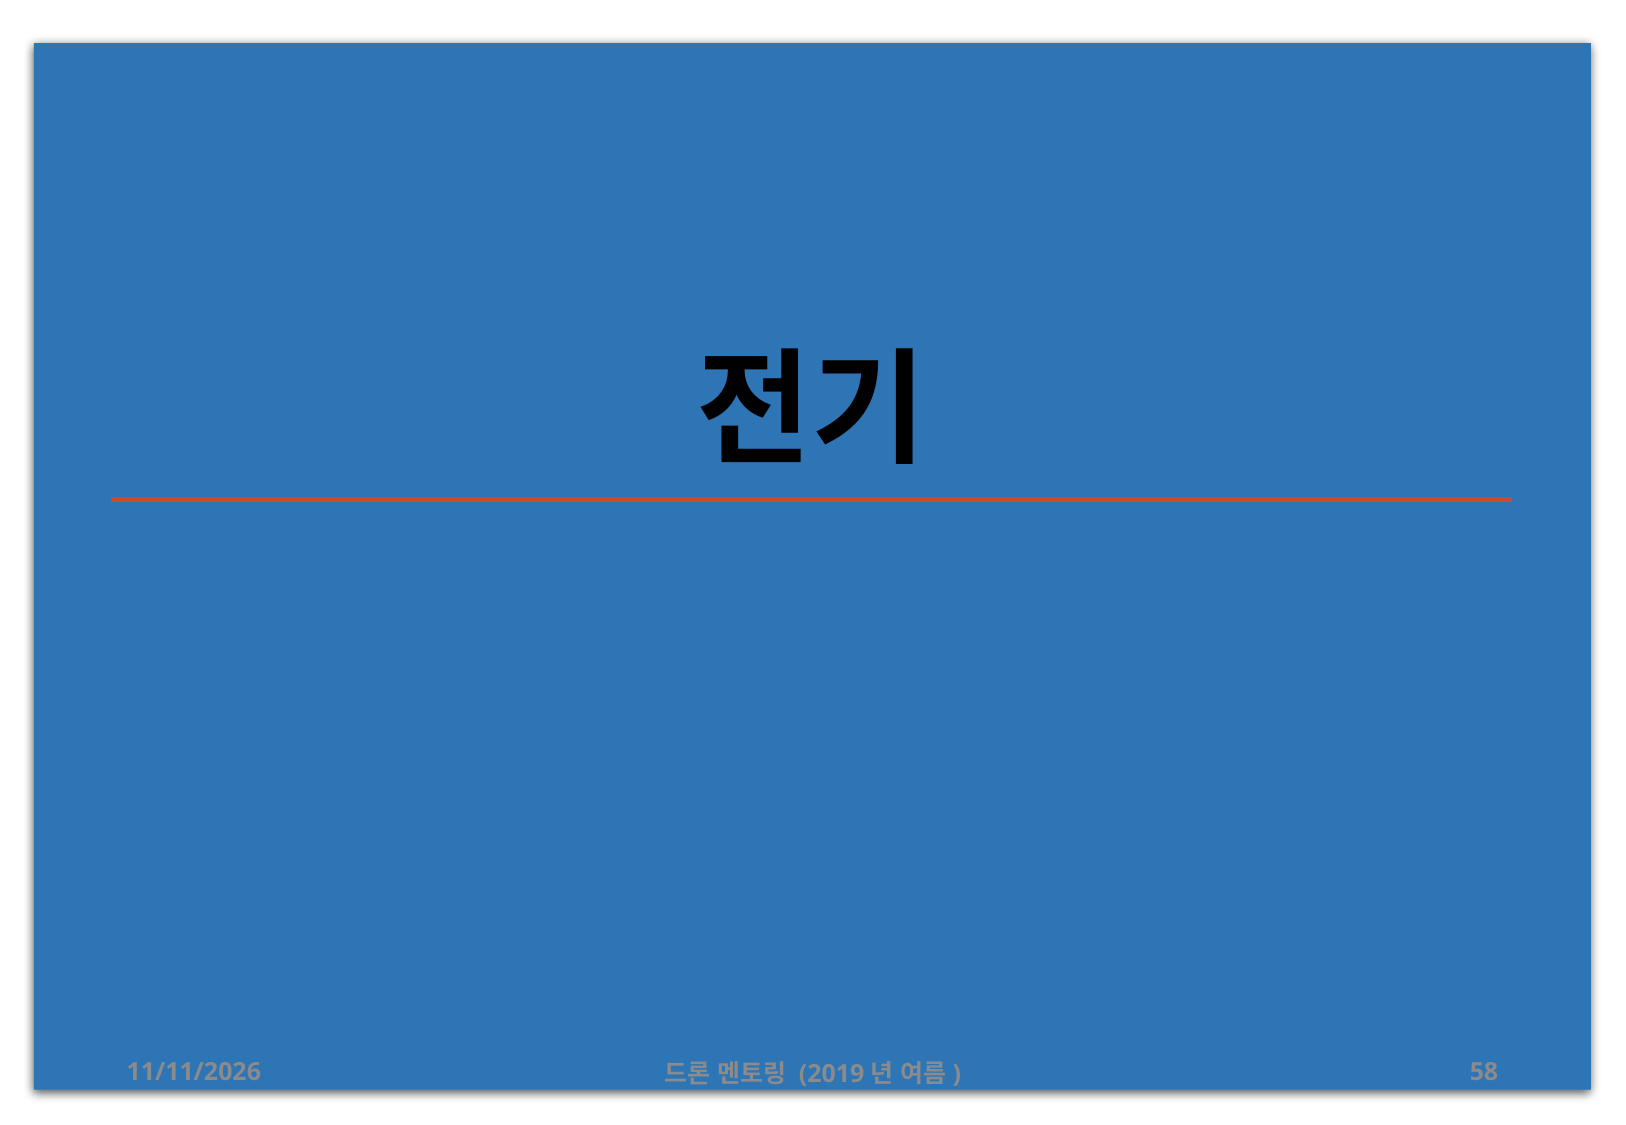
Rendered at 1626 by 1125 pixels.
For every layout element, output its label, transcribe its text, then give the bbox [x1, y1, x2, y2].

slide_number 58 [1433, 1042, 1514, 1103]
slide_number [111, 1042, 303, 1103]
footer 드론 멘토링 (2019년 여름) [538, 1042, 1087, 1103]
title 전기 [110, 325, 1513, 500]
